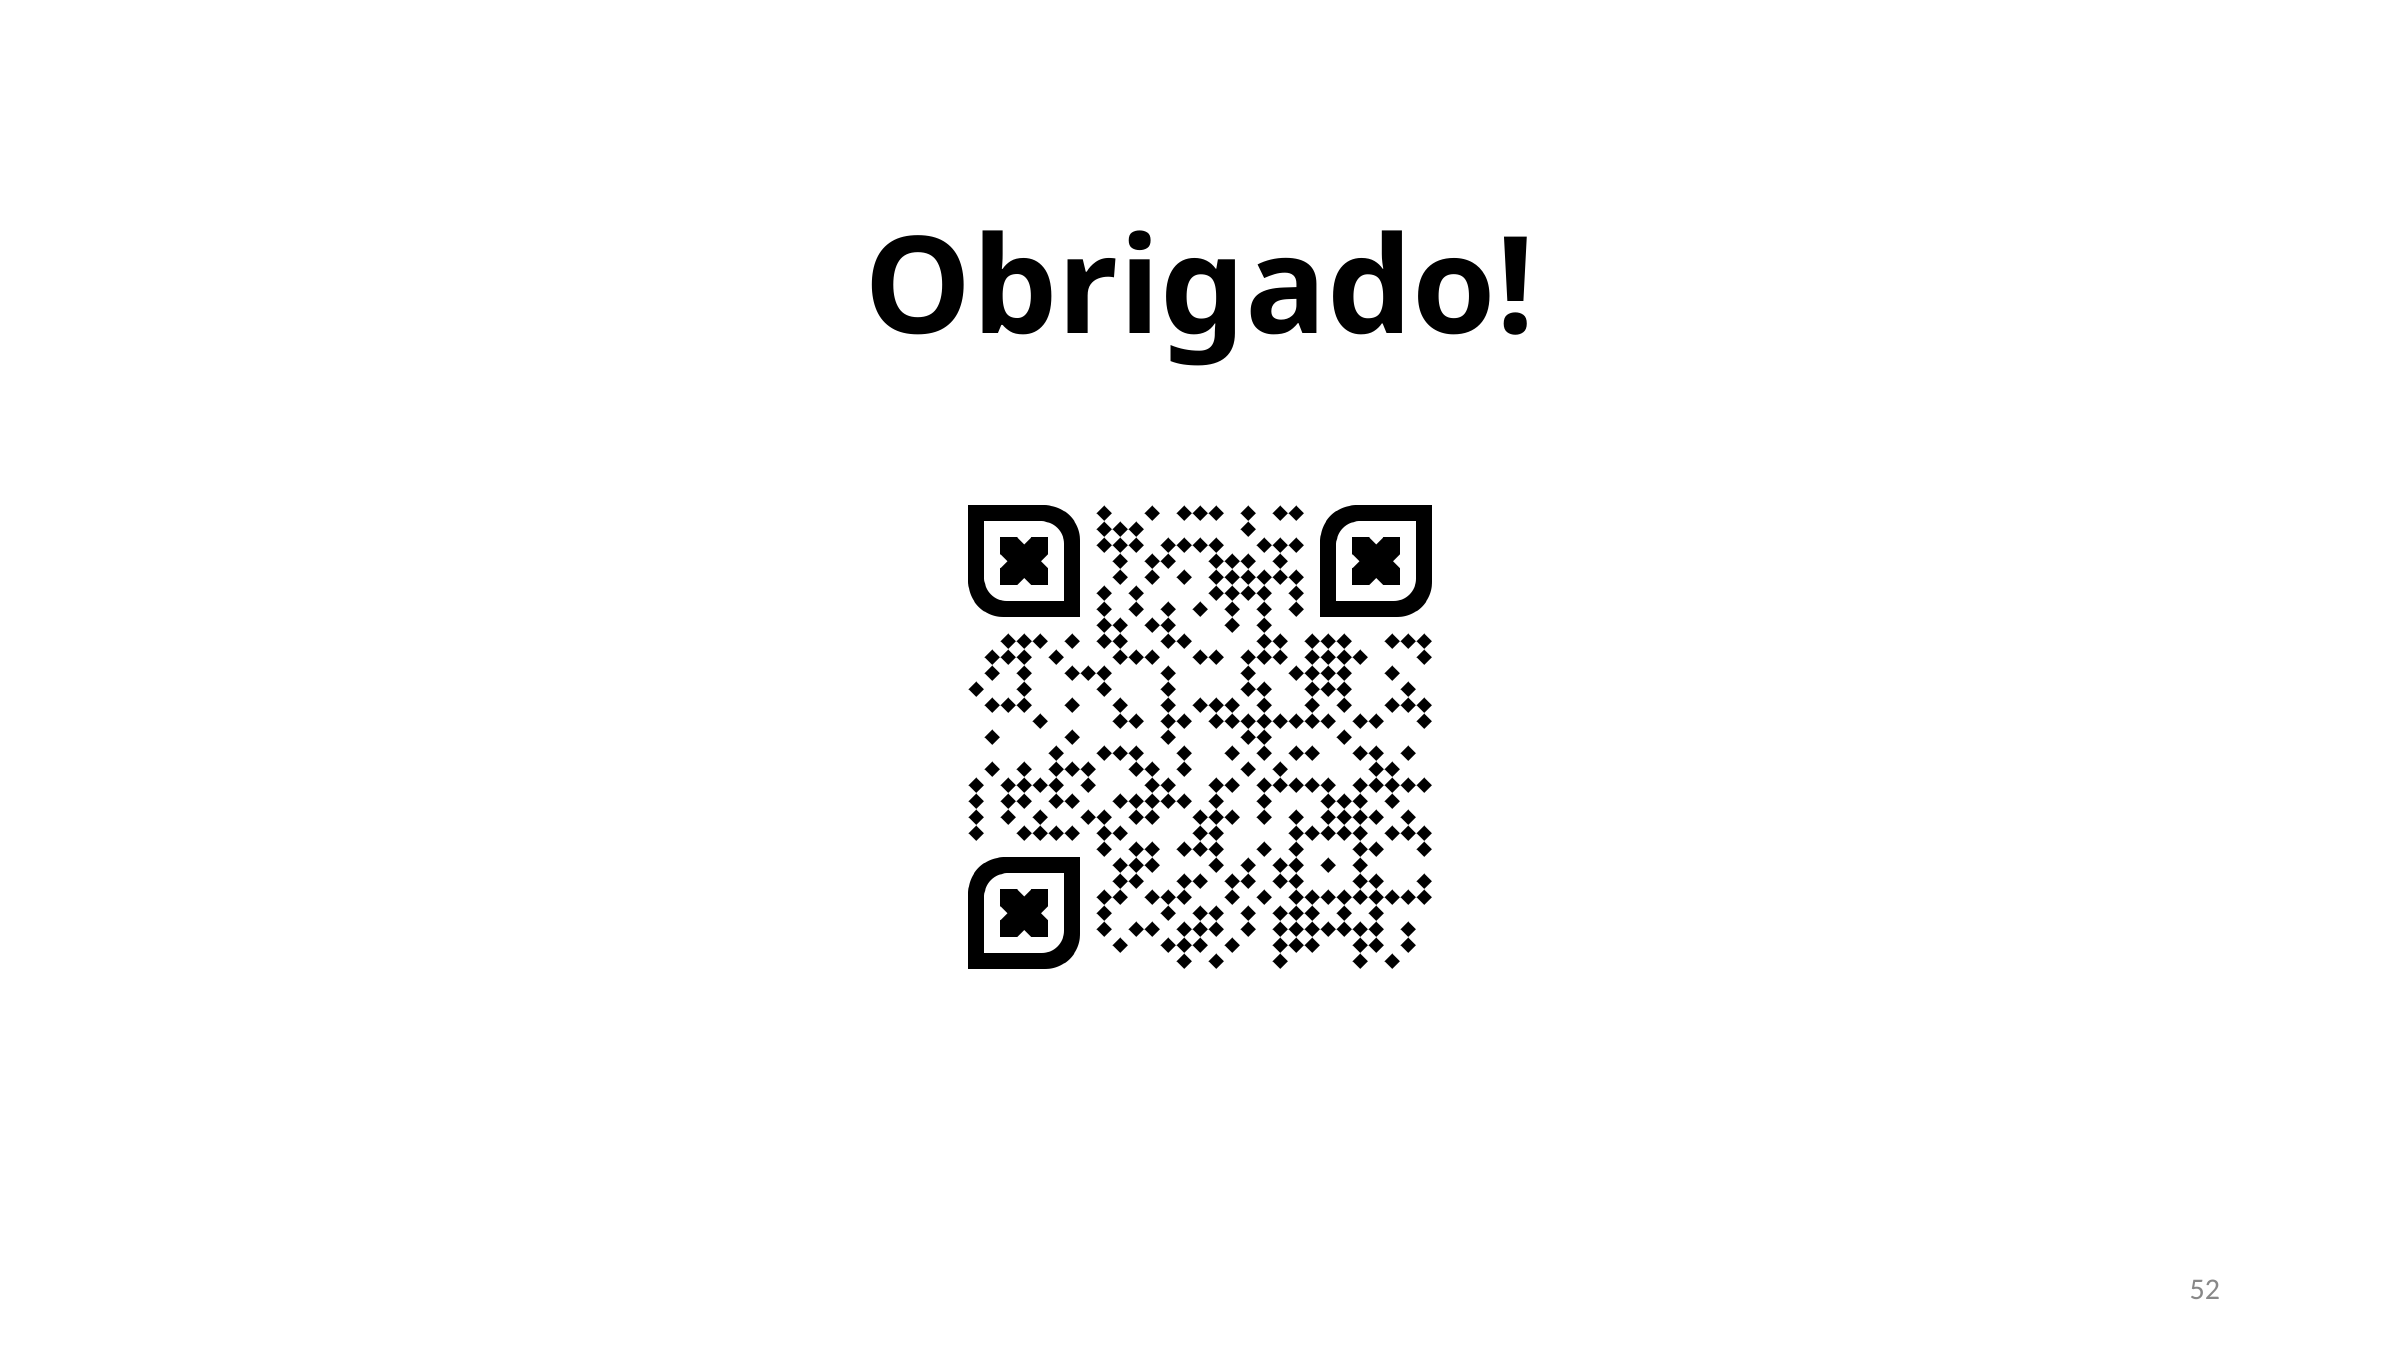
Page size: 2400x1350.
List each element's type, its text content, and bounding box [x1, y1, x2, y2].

text_box Obrigado! [843, 190, 1557, 370]
picture [936, 473, 1464, 1001]
slide_number 52 [1695, 1251, 2235, 1324]
